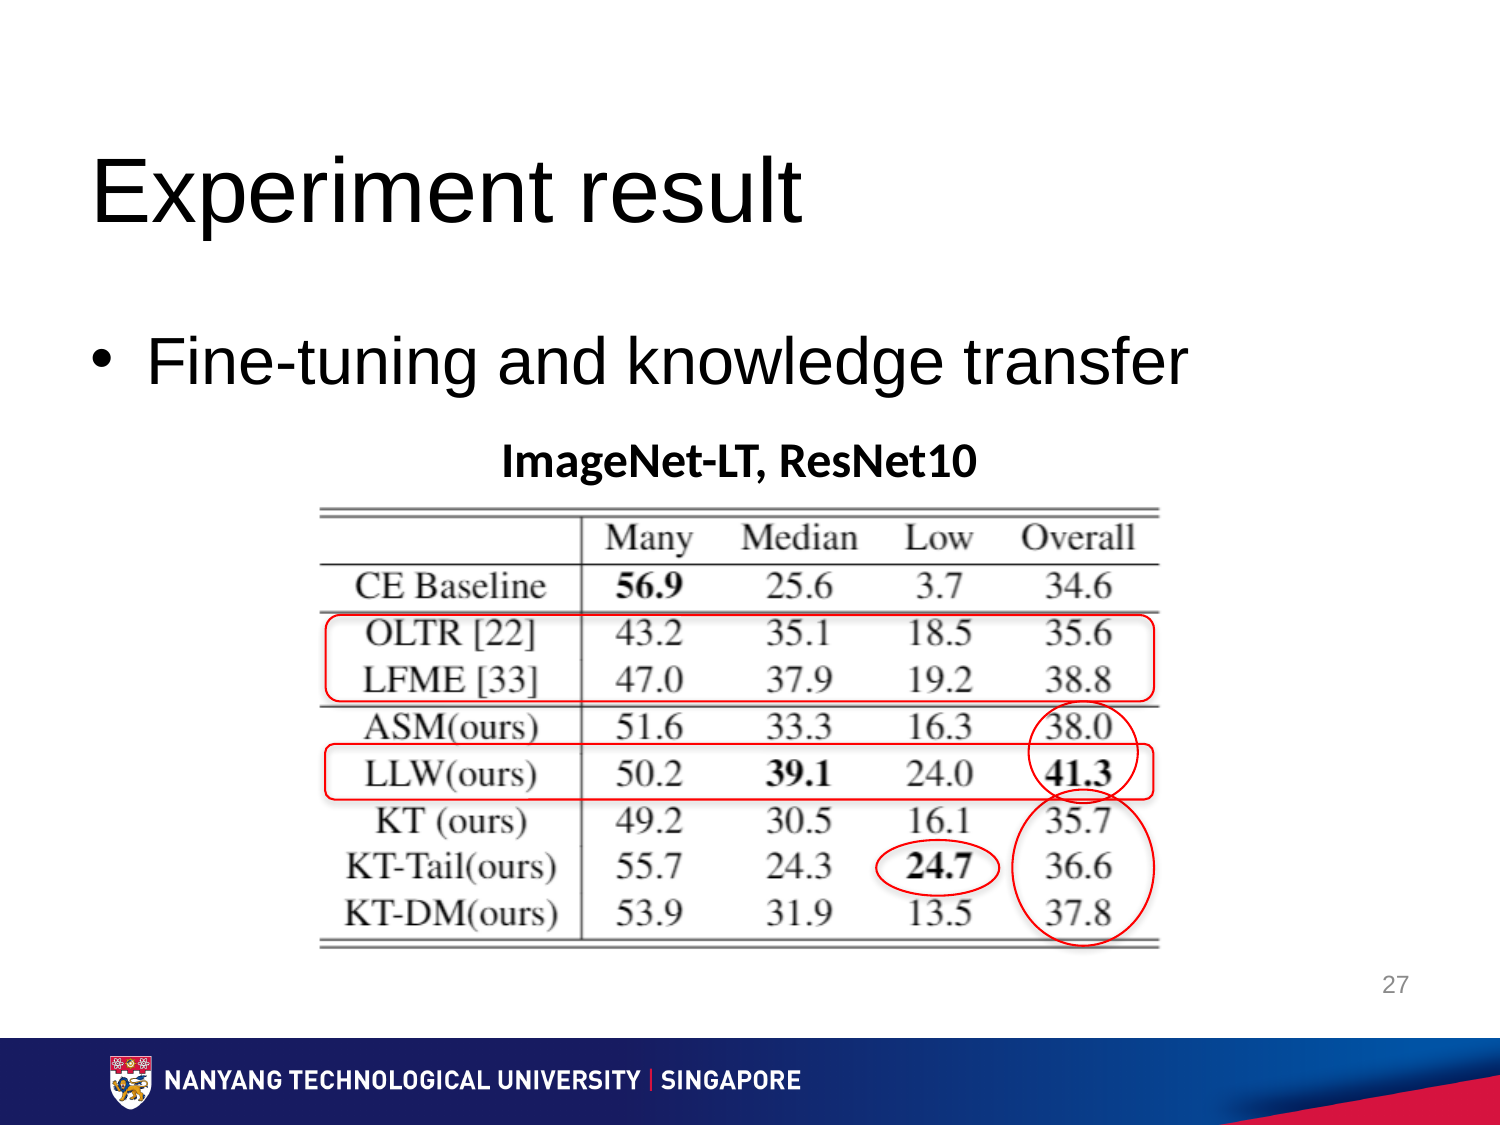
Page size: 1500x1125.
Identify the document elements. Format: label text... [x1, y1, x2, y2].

picture [0, 1038, 1500, 1125]
list Fine-tuning and knowledge transfer [75, 309, 1425, 946]
picture [309, 495, 1168, 960]
title Experiment result [75, 92, 1425, 280]
text_box ImageNet-LT, ResNet10 [453, 419, 1026, 493]
slide_number 27 [1074, 953, 1425, 1014]
